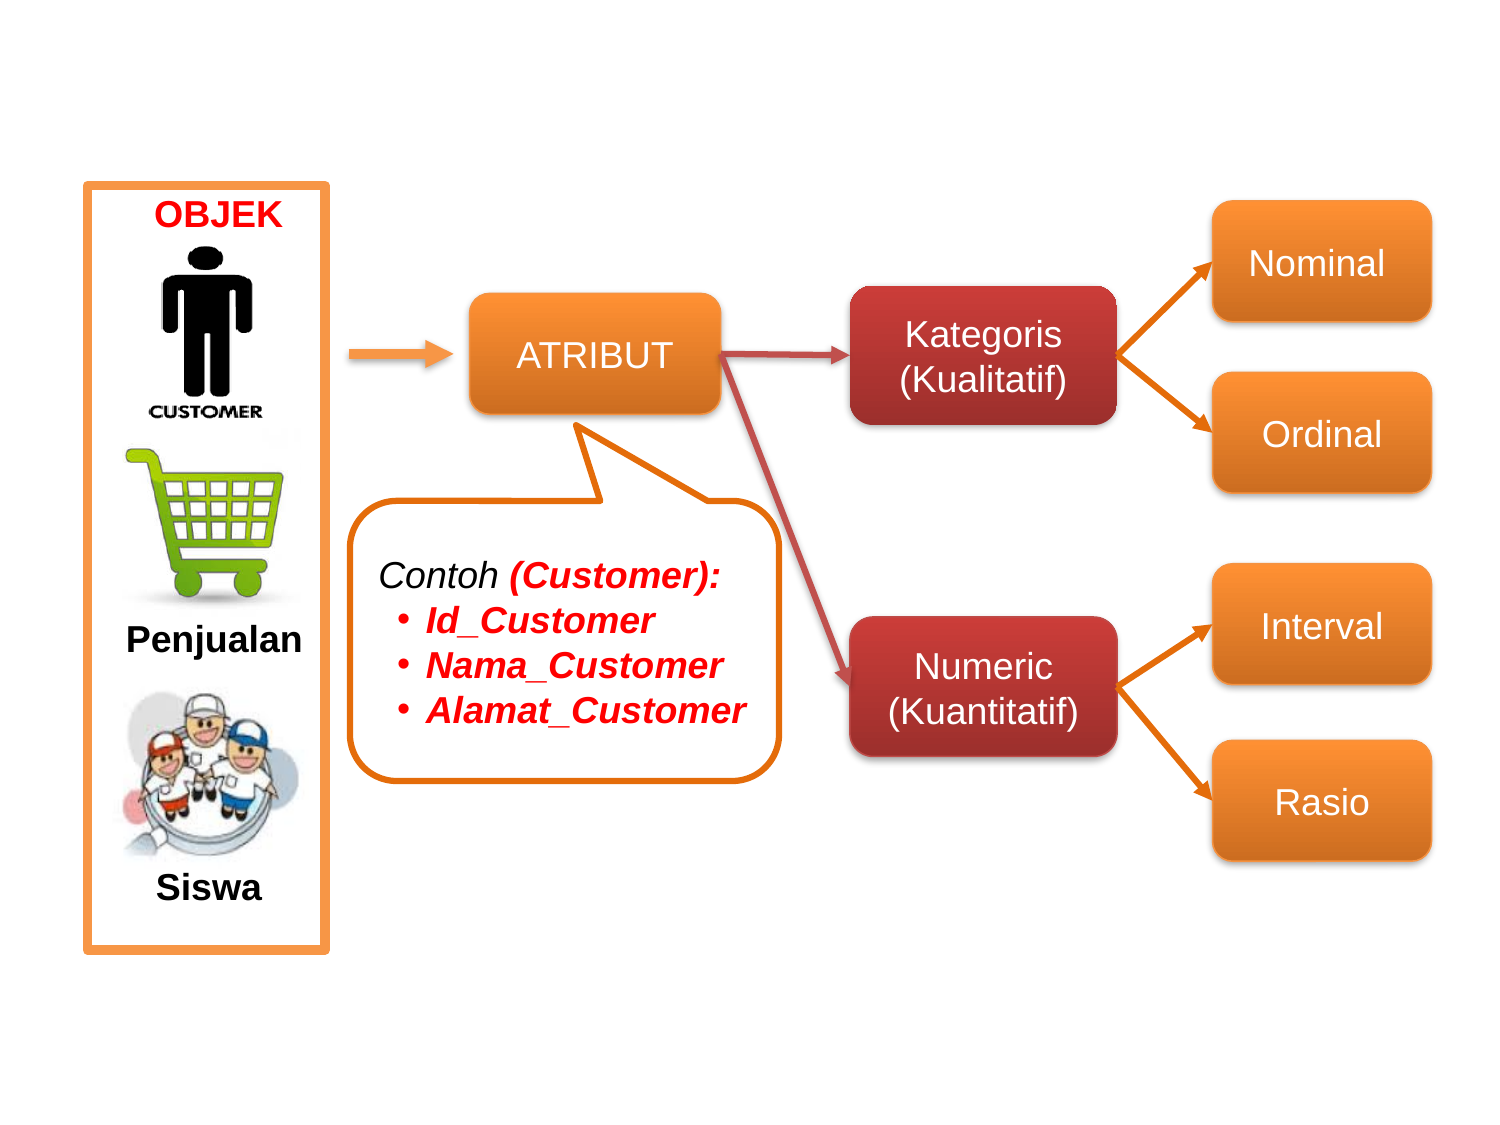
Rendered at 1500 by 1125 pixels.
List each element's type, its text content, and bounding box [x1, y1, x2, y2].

text_box Interval [1211, 562, 1433, 686]
text_box ATRIBUT [468, 292, 722, 416]
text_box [1116, 686, 1213, 801]
text_box Rasio [1211, 739, 1433, 863]
text_box Nominal [1211, 200, 1433, 323]
text_box Kategoris (Kualitatif) [849, 285, 1111, 426]
text_box Ordinal [1211, 371, 1433, 494]
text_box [1116, 624, 1213, 686]
text_box Numeric (Kuantitatif) [849, 616, 1113, 758]
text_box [1116, 355, 1213, 434]
text_box Contoh (Customer): Id_Customer Nama_Customer Alamat_Customer [347, 423, 782, 784]
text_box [1116, 261, 1213, 355]
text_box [720, 353, 851, 687]
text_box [87, 182, 326, 951]
